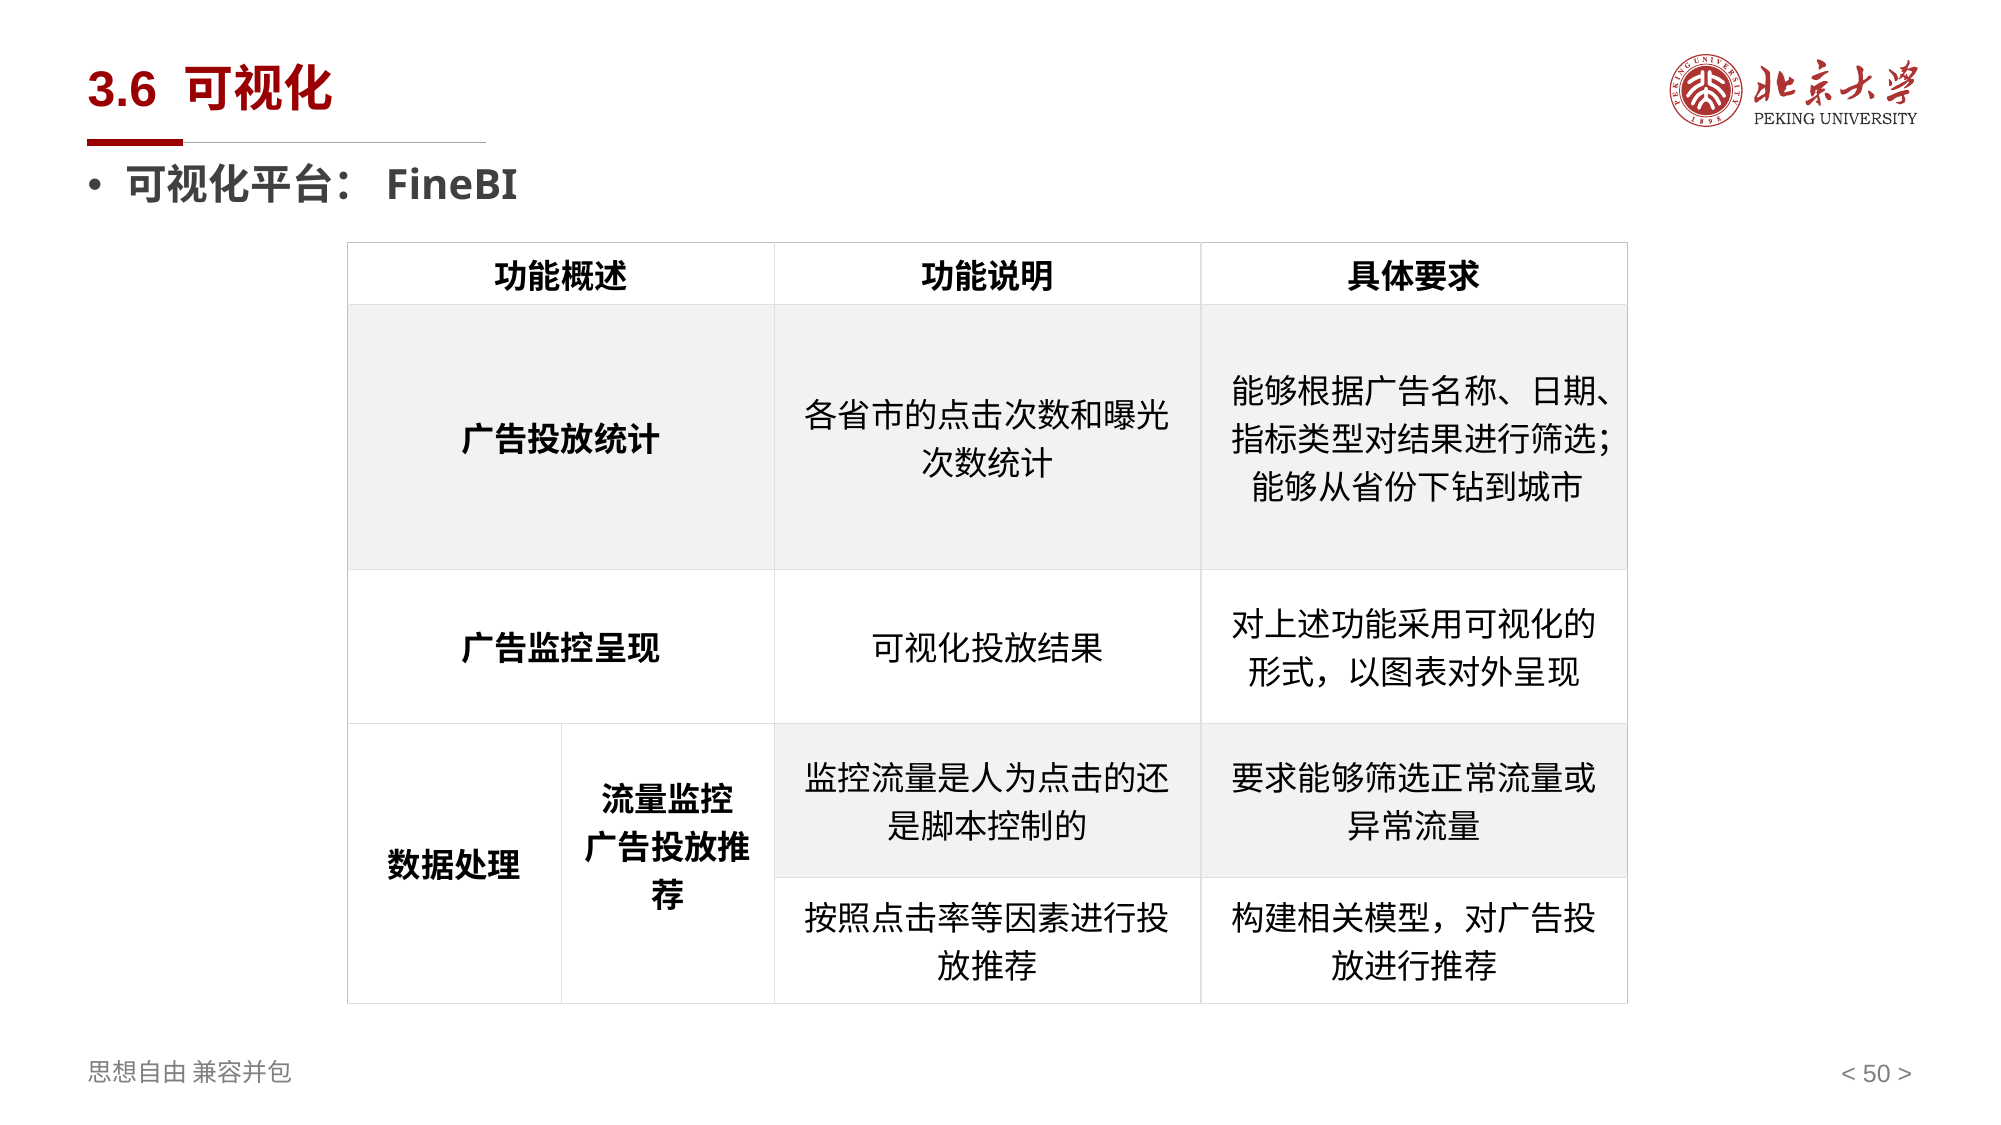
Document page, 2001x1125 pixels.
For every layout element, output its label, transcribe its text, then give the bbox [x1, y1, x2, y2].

table_header 功能概述 [348, 243, 774, 304]
table_cell 能够根据广告名称、日期、指标类型对结果进行筛选； 能够从省份下钻到城市 [1202, 305, 1627, 569]
table_cell 按照点击率等因素进行投放推荐 [775, 878, 1200, 1003]
table_cell 广告监控呈现 [348, 570, 774, 723]
table_cell 构建相关模型，对广告投放进行推荐 [1202, 878, 1627, 1003]
table_cell 要求能够筛选正常流量或异常流量 [1202, 724, 1627, 877]
table_cell 广告投放统计 [348, 305, 774, 569]
title 3.6 可视化 [72, 39, 1559, 142]
table_cell 监控流量是人为点击的还是脚本控制的 [775, 724, 1200, 877]
table_cell 流量监控 广告投放推荐 [562, 724, 774, 1003]
table_cell 可视化投放结果 [775, 570, 1200, 723]
table_cell 各省市的点击次数和曝光次数统计 [775, 305, 1200, 569]
table_header 功能说明 [775, 243, 1200, 304]
table_header 具体要求 [1202, 243, 1627, 304]
table_cell 数据处理 [348, 724, 561, 1003]
table_cell 对上述功能采用可视化的形式，以图表对外呈现 [1202, 570, 1627, 723]
list 可视化平台：FineBI [72, 154, 1559, 218]
slide_number < > [1477, 1048, 1928, 1097]
